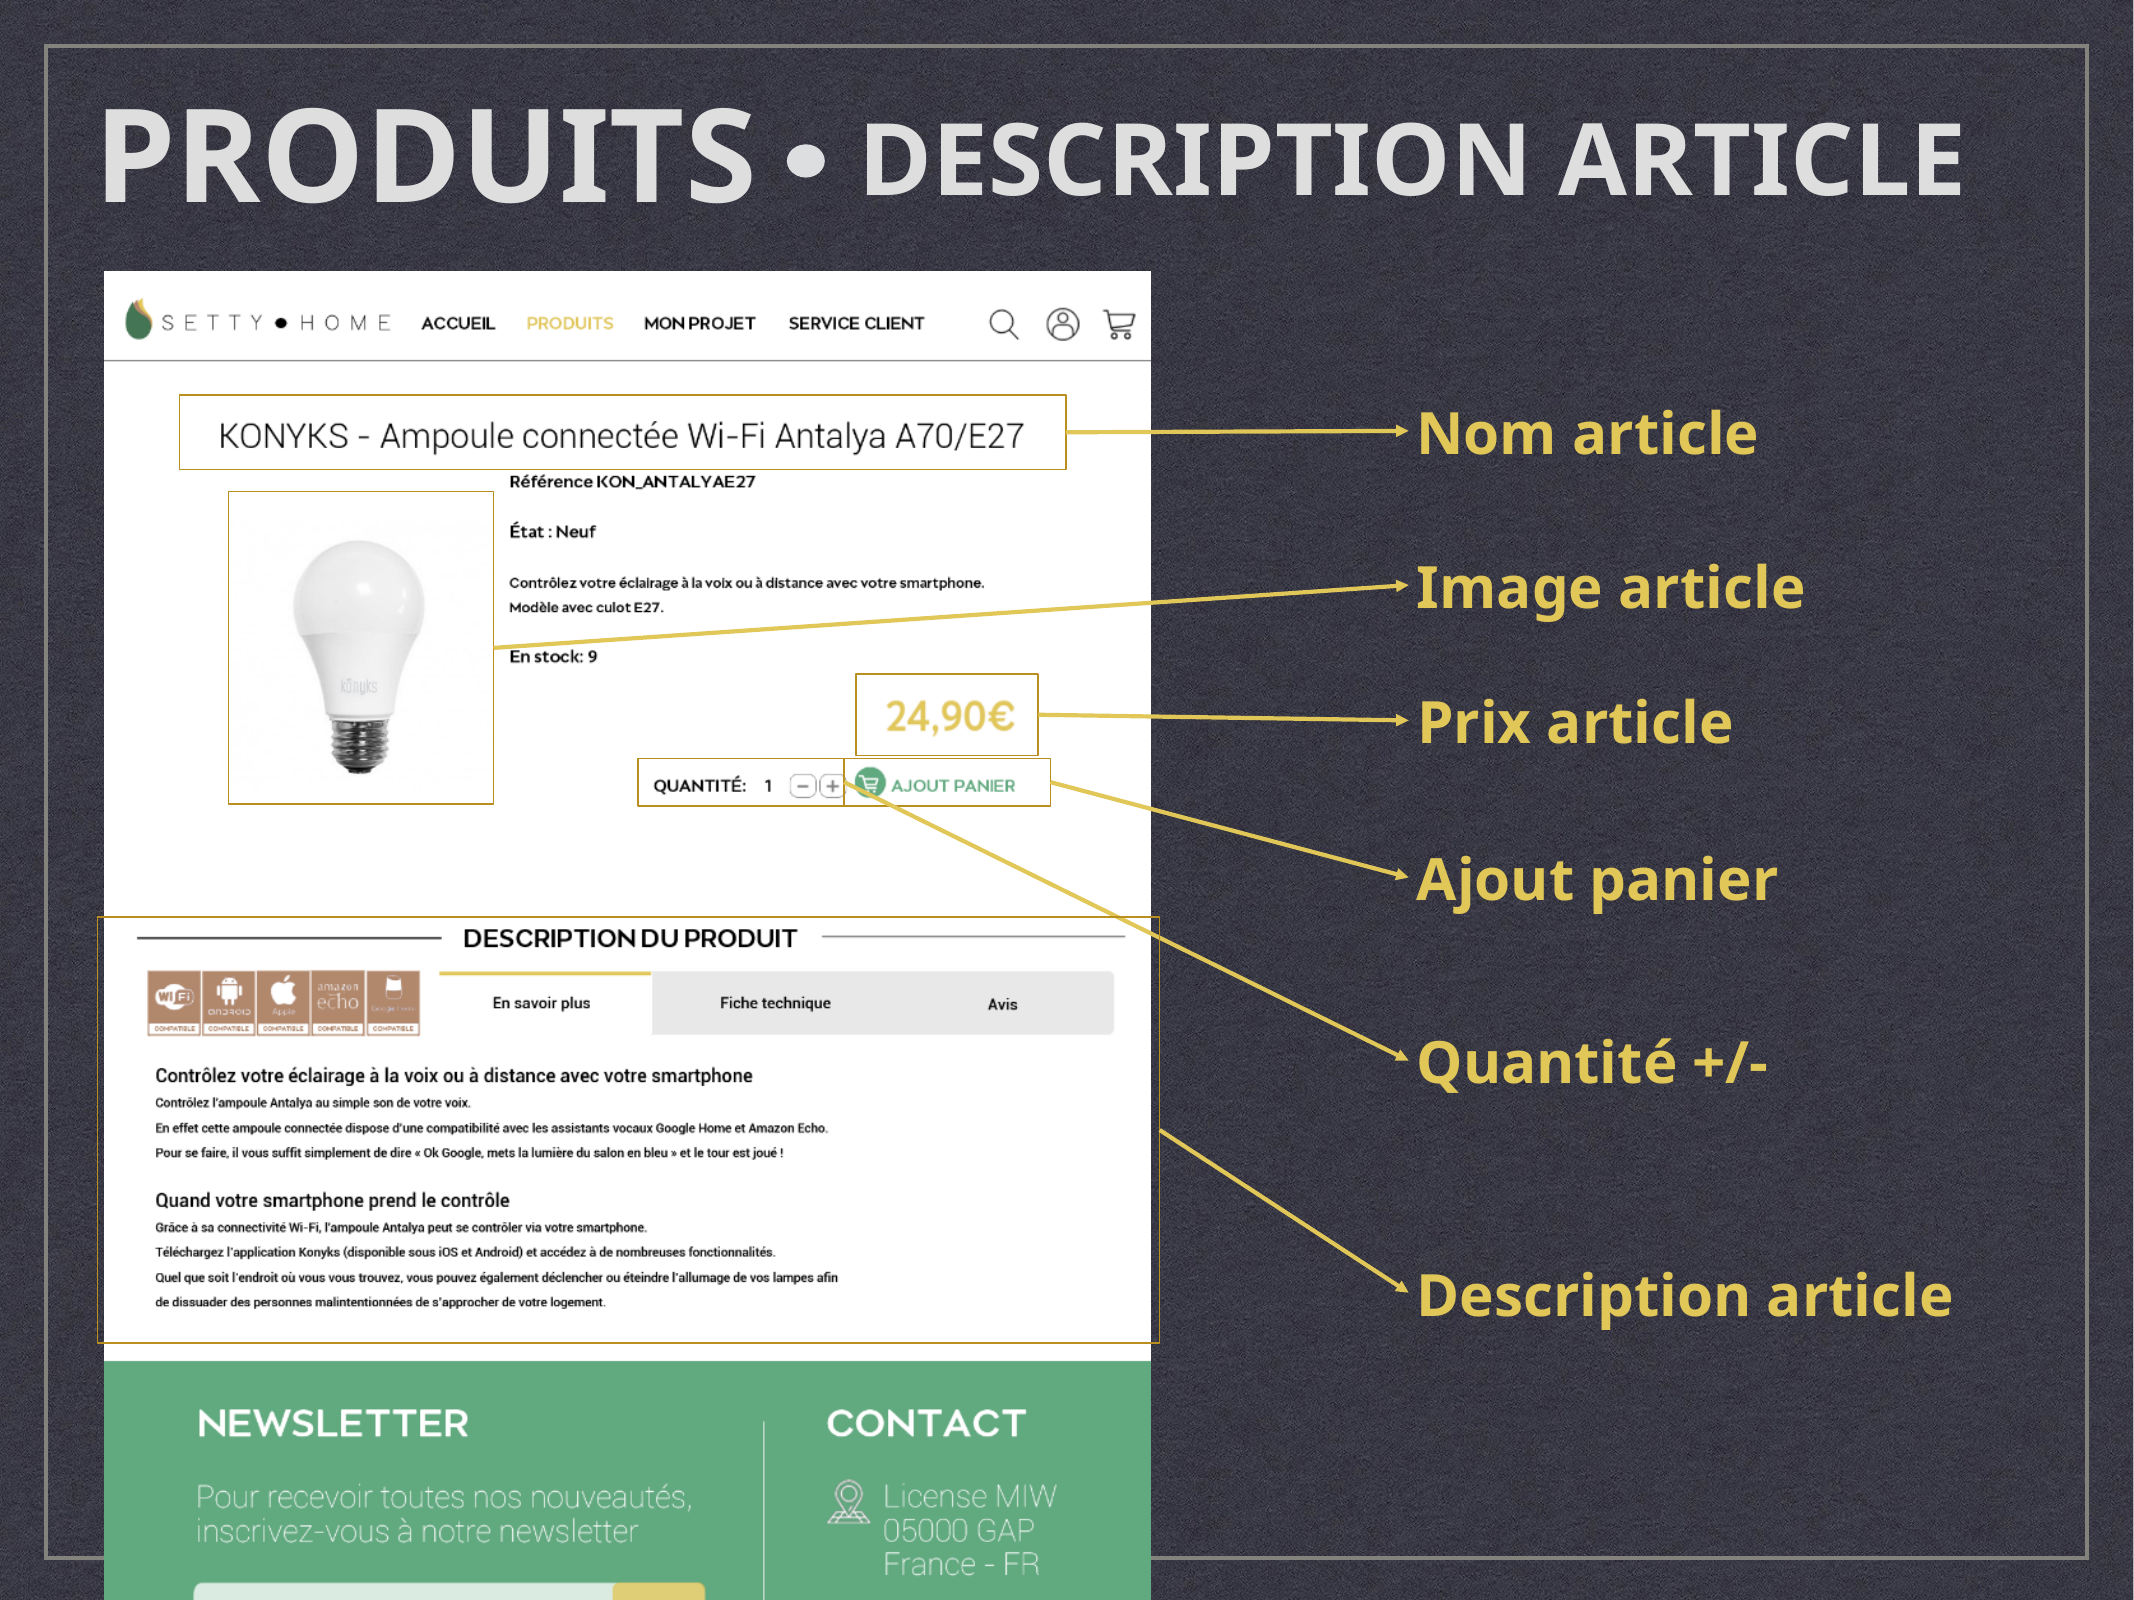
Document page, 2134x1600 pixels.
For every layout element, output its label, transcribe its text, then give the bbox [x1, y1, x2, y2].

text_box [787, 145, 824, 177]
picture [0, 0, 2134, 1600]
text_box Ajout panier [1417, 834, 1955, 921]
text_box Quantité +/- [1408, 1017, 1955, 1104]
text_box Image article [1408, 541, 1955, 629]
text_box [493, 584, 1409, 649]
text_box Description article [1408, 1249, 2033, 1336]
text_box Nom article [1408, 387, 1955, 475]
text_box Description Article [792, 84, 2034, 226]
text_box Produits [85, 65, 1160, 240]
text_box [1159, 1129, 1409, 1293]
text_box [843, 781, 1409, 1061]
text_box Prix article [1408, 677, 1819, 764]
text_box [1038, 714, 1409, 721]
